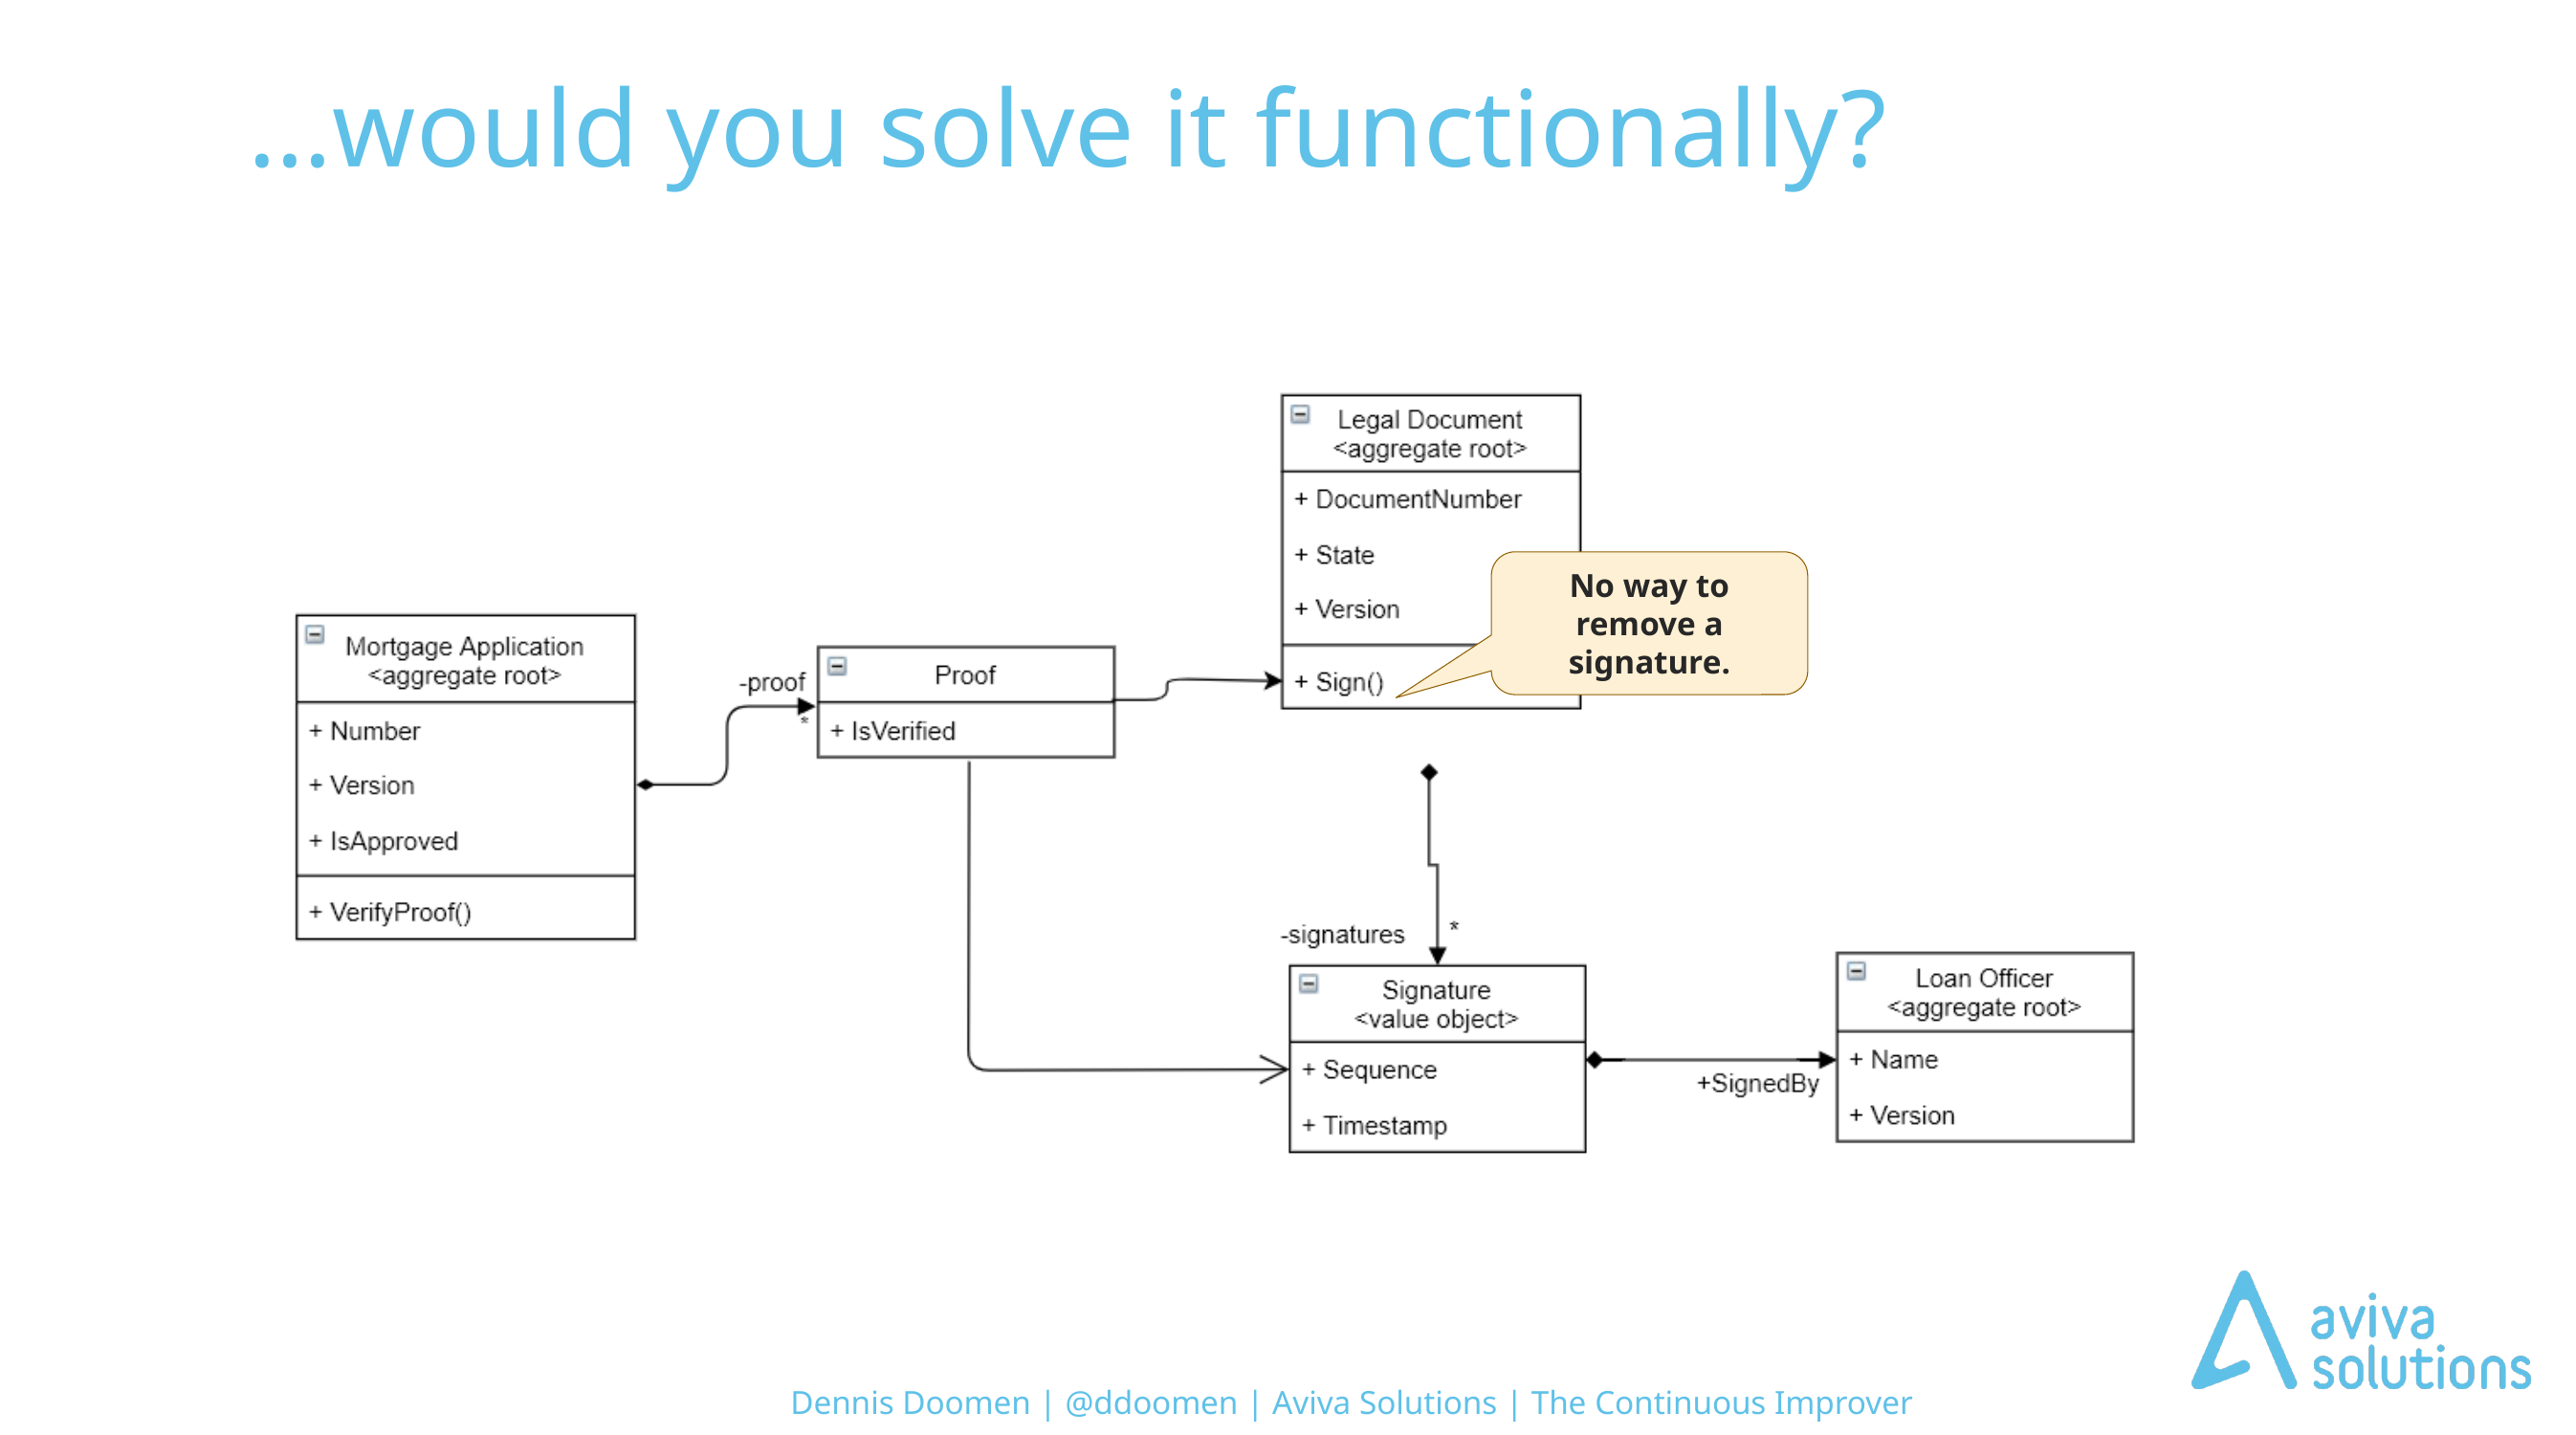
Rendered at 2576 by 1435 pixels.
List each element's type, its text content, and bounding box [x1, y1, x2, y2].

picture [2191, 1270, 2531, 1389]
title …would you solve it functionally? [177, 0, 2399, 272]
picture [211, 276, 2282, 1203]
footer [853, 1330, 1723, 1407]
